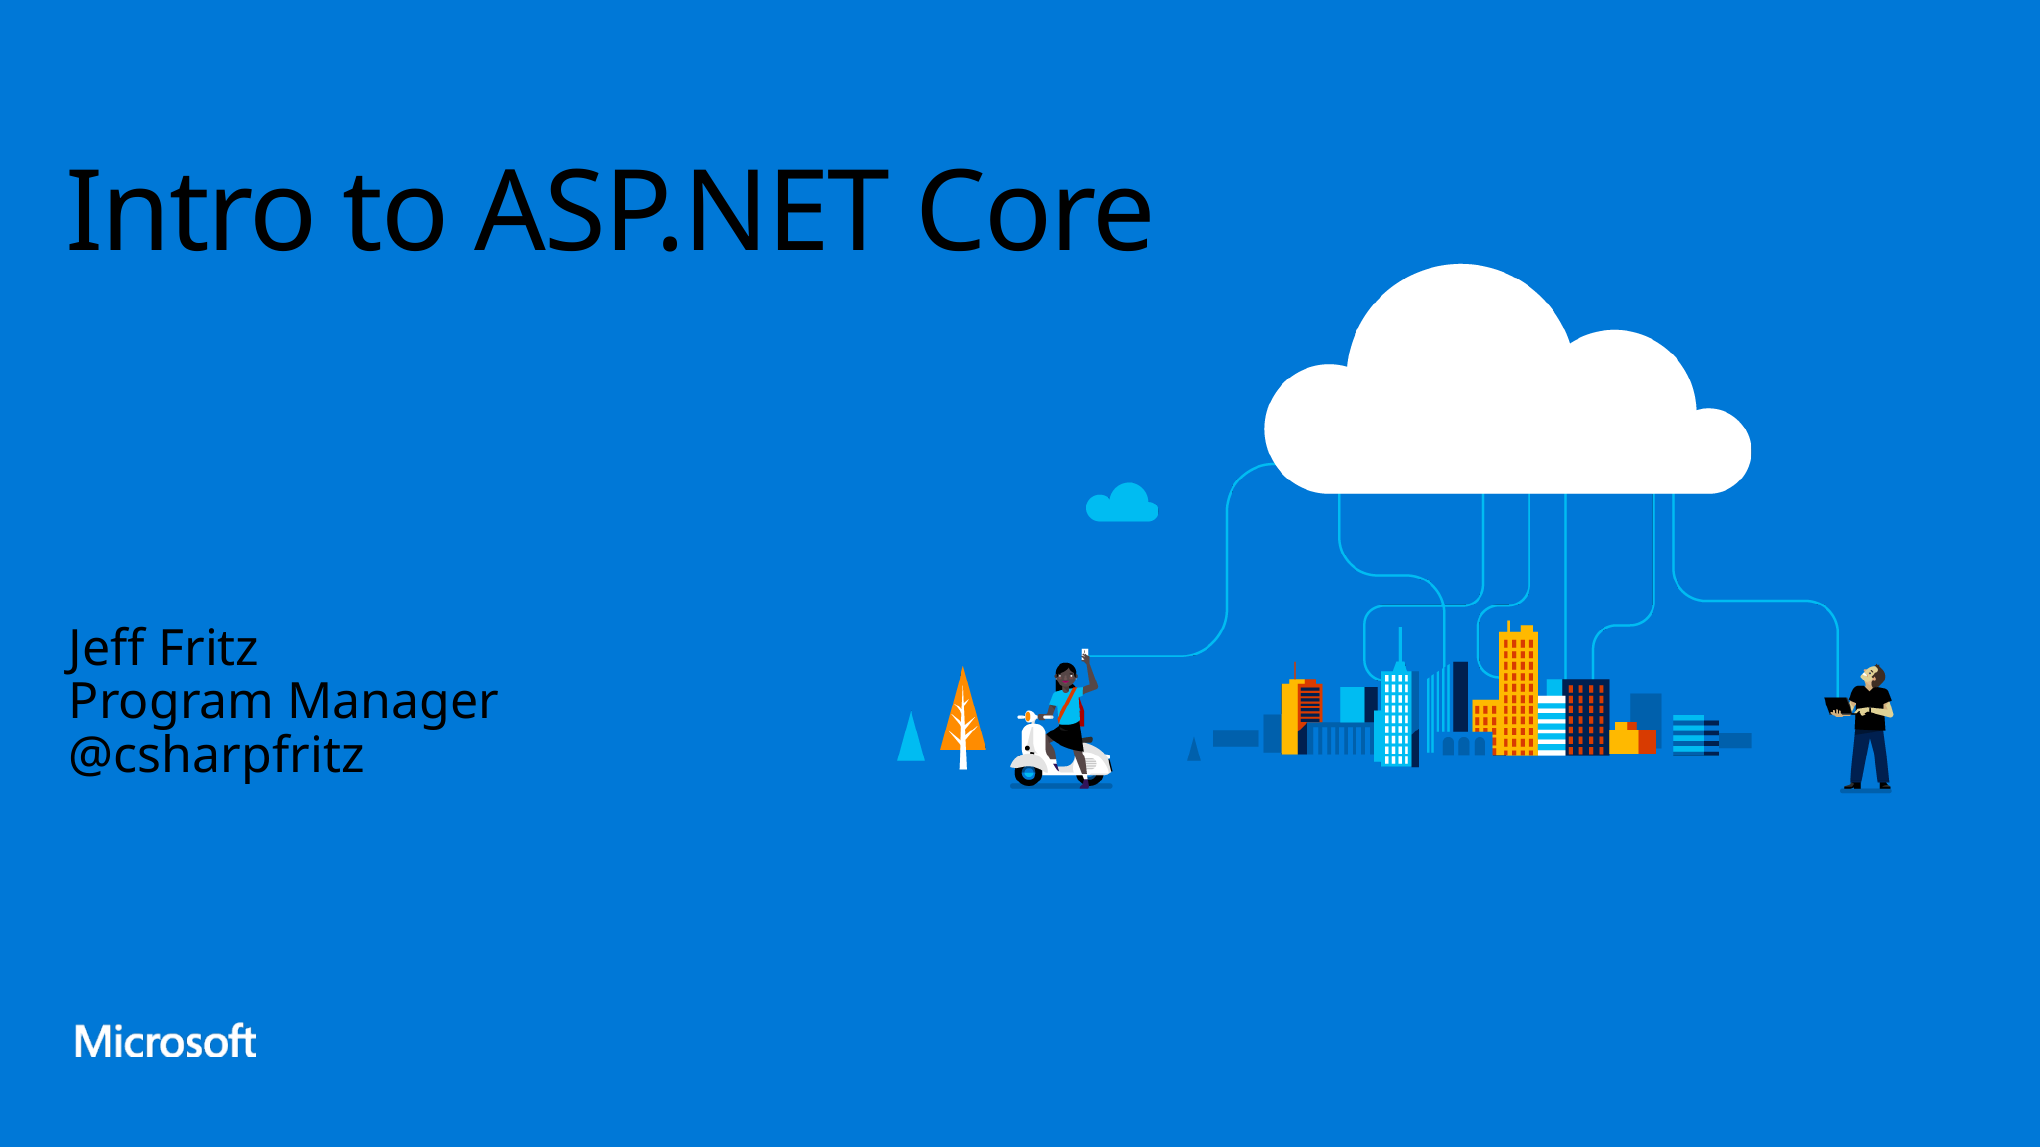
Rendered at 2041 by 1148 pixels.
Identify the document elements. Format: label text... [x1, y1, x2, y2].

title Intro to ASP.NET Core [41, 138, 1482, 469]
picture [75, 1022, 256, 1057]
list Jeff Fritz Program Manager @csharpfritz [45, 603, 841, 770]
picture [837, 228, 2041, 831]
